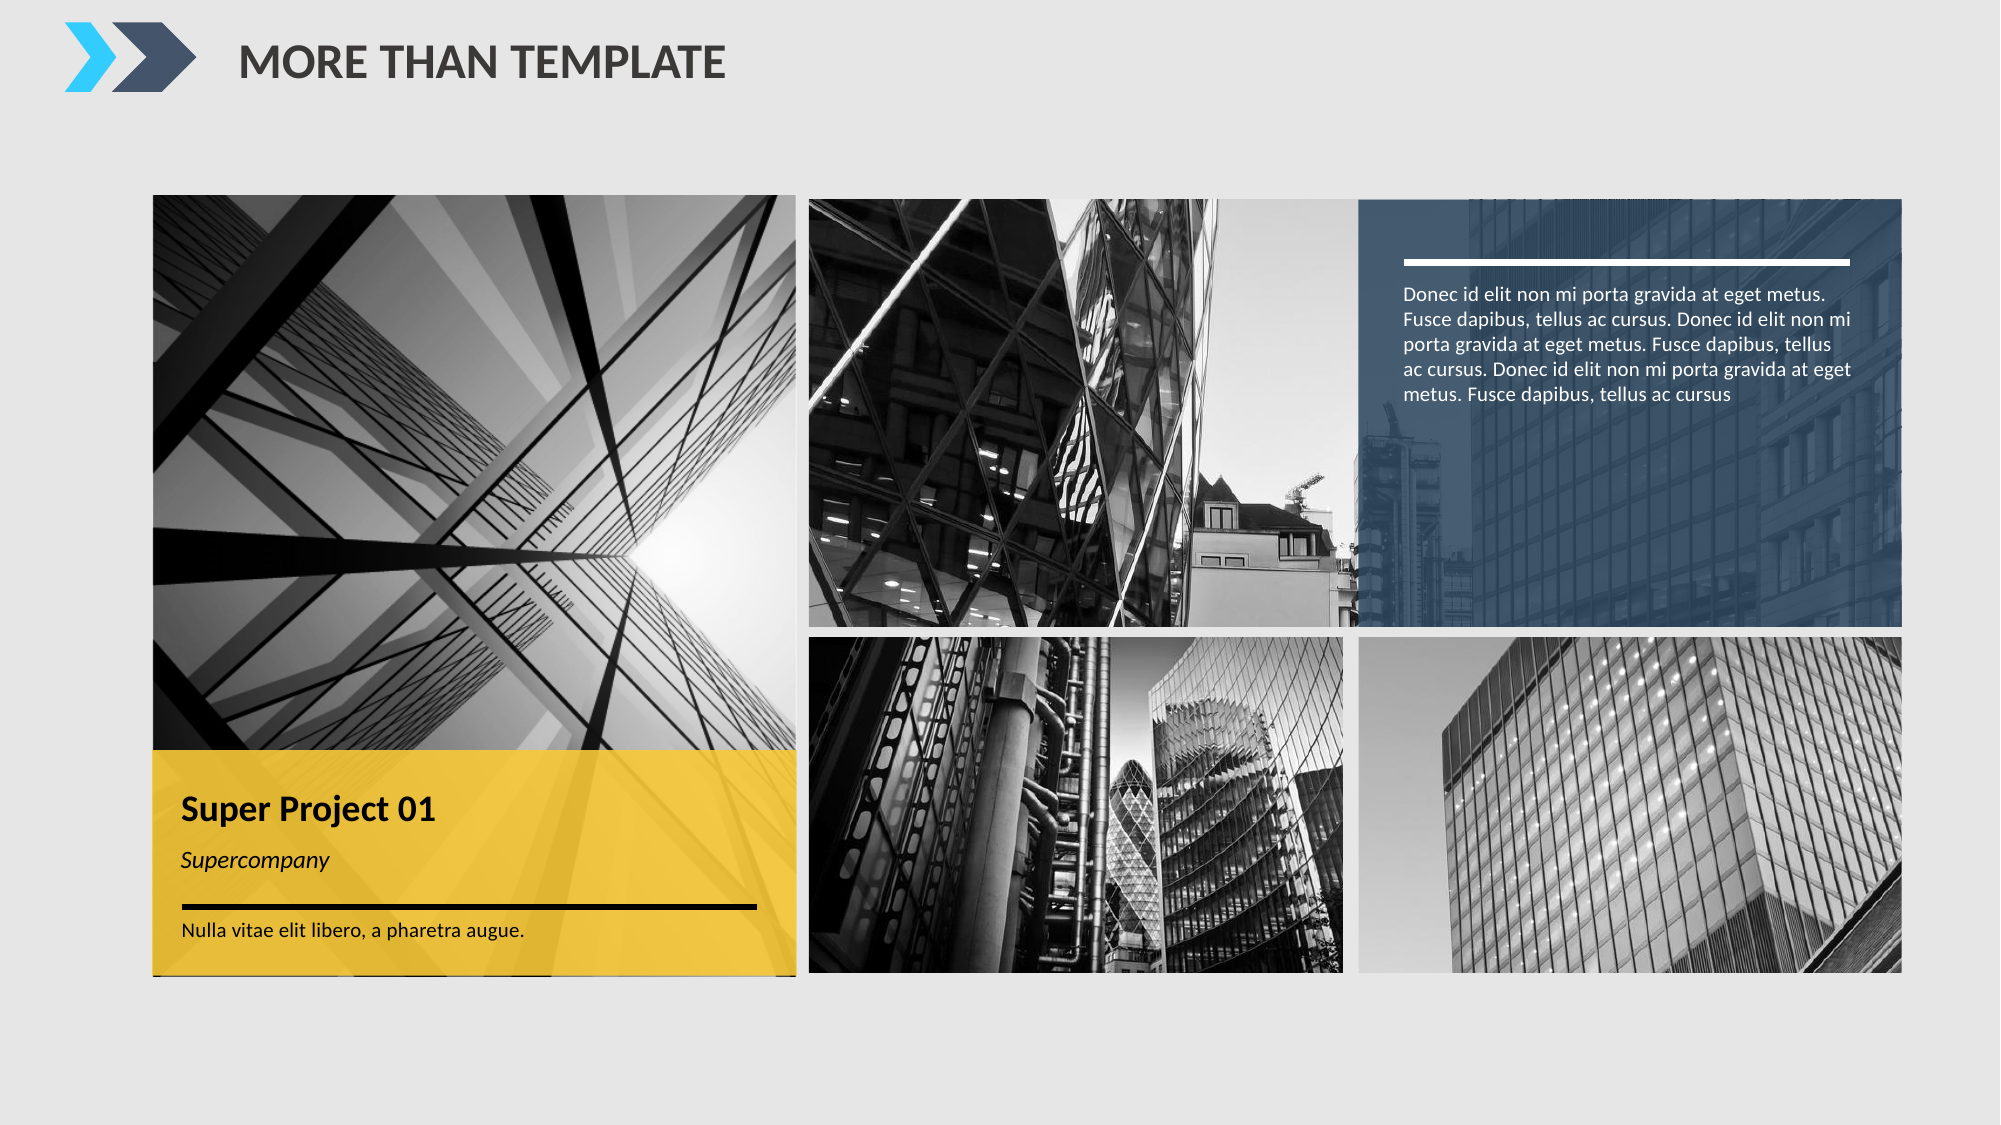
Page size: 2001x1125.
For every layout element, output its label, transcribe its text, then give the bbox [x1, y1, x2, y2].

text_box MORE THAN TEMPLATE [223, 21, 770, 96]
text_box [152, 195, 1902, 977]
